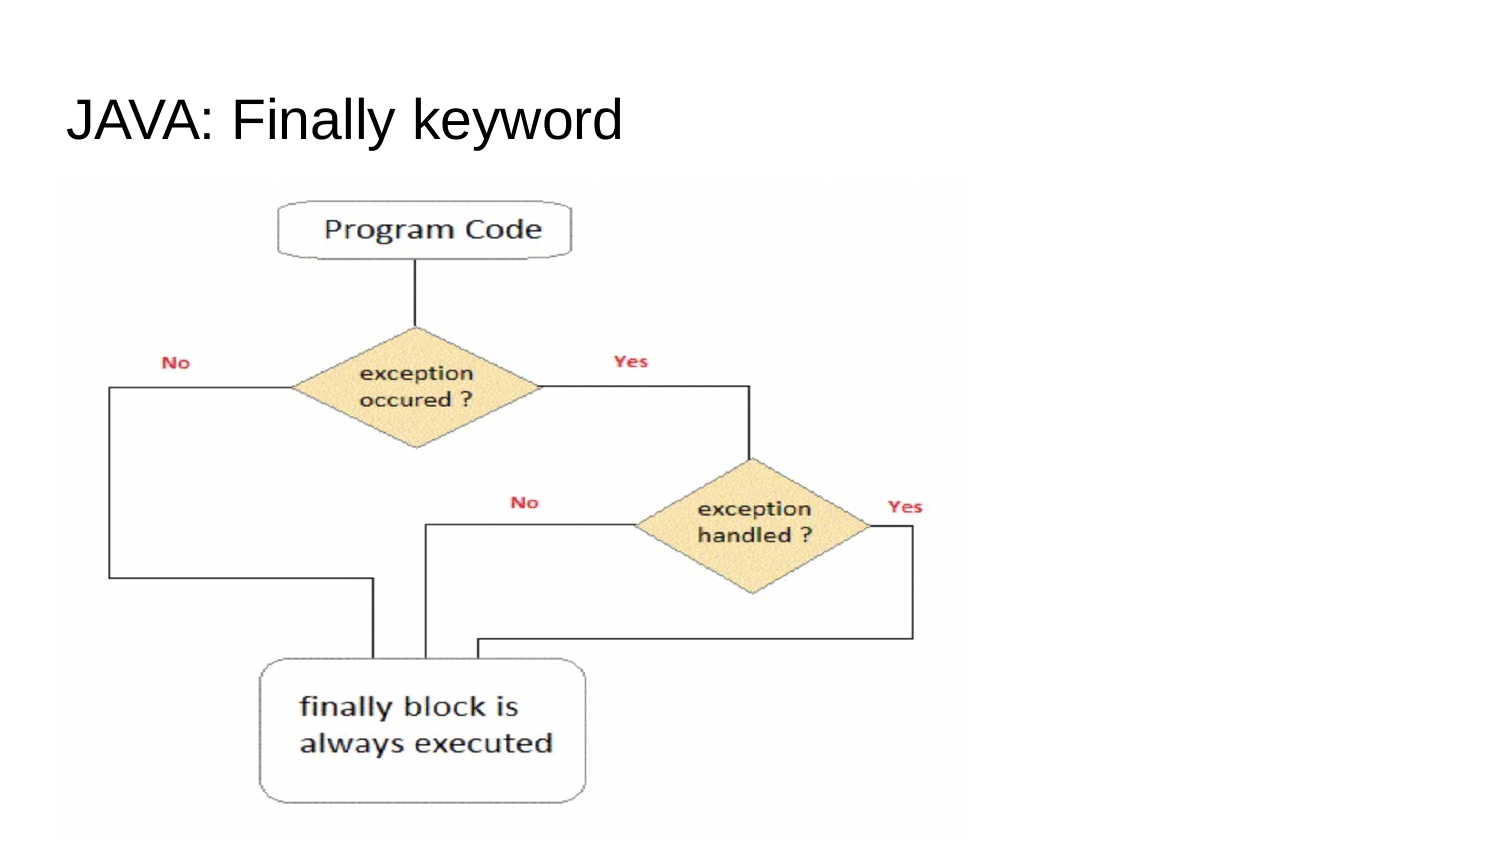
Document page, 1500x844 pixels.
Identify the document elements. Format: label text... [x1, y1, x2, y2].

picture [58, 181, 964, 837]
title JAVA: Finally keyword [51, 72, 1449, 167]
